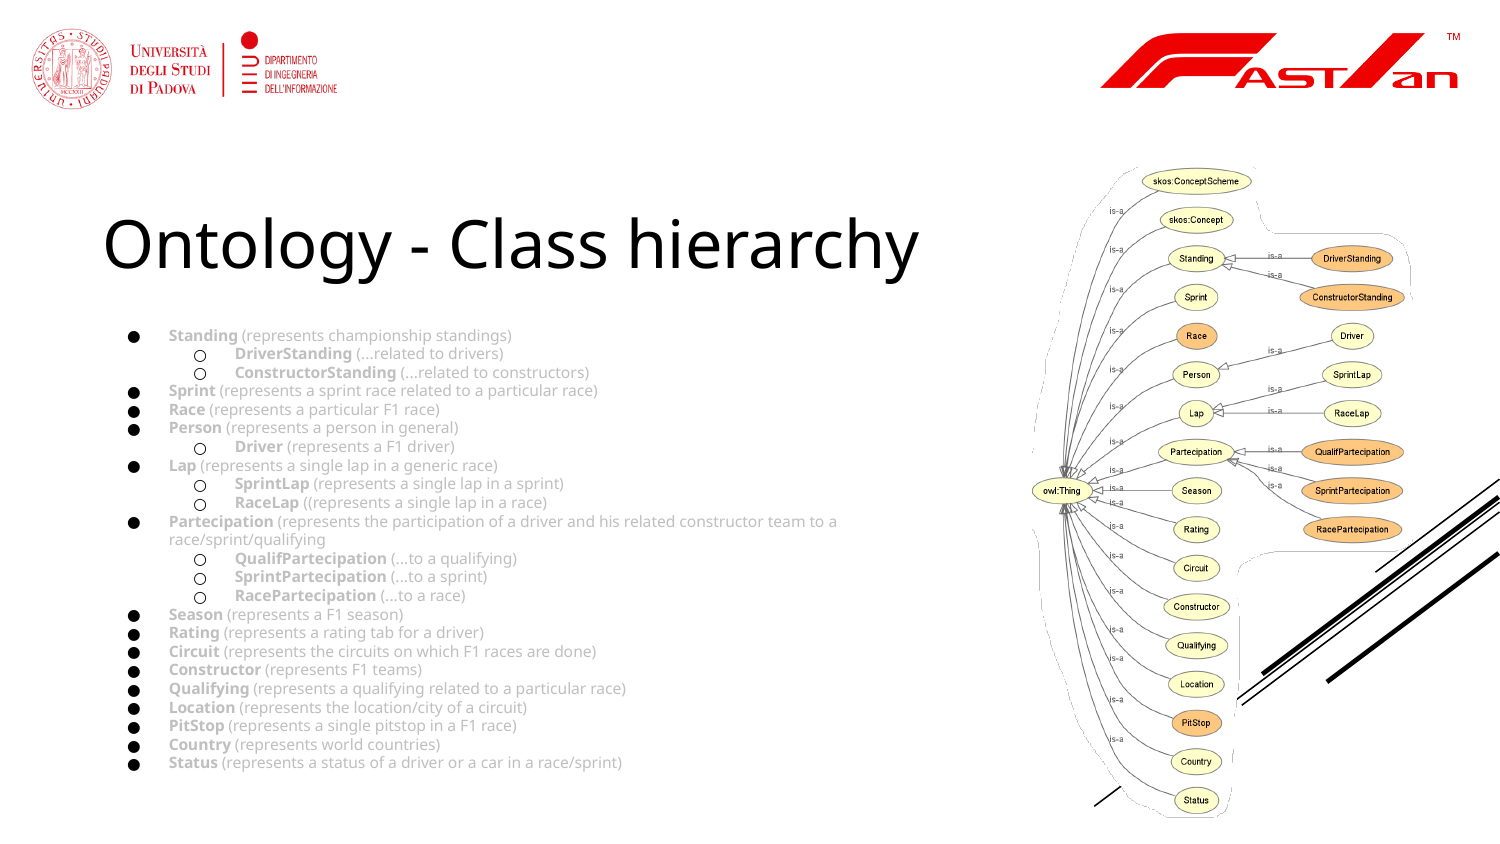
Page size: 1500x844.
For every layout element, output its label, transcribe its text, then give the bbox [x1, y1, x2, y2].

picture [1032, 166, 1413, 818]
picture [1100, 33, 1460, 88]
list Standing (represents championship standings) DriverStanding (...related to drivers) ConstructorStanding (...related to constructors) Sprint (represents a sprint race related to a particular race) Race (represents a particular F1 race) Person (represents a person in general) Driver (represents a F1 driver) Lap (represents a single lap in a generic race) SprintLap (represents a single lap in a sprint) RaceLap ((represents a single lap in a race) Partecipation (represents the participation of a driver and his related constructor team to a race/sprint/qualifying QualifPartecipation (...to a qualifying) SprintPartecipation (...to a sprint) RacePartecipation (...to a race) Season (represents a F1 season) Rating (represents a rating tab for a driver) Circuit (represents the circuits on which F1 races are done) Constructor (represents F1 teams) Qualifying (represents a qualifying related to a particular race) Location (represents the location/city of a circuit) PitStop (represents a single pitstop in a F1 race) Country (represents world countries) Status (represents a status of a driver or a car in a race/sprint) [87, 317, 1013, 782]
title Ontology - Class hierarchy [87, 176, 1027, 307]
picture [30, 27, 337, 117]
